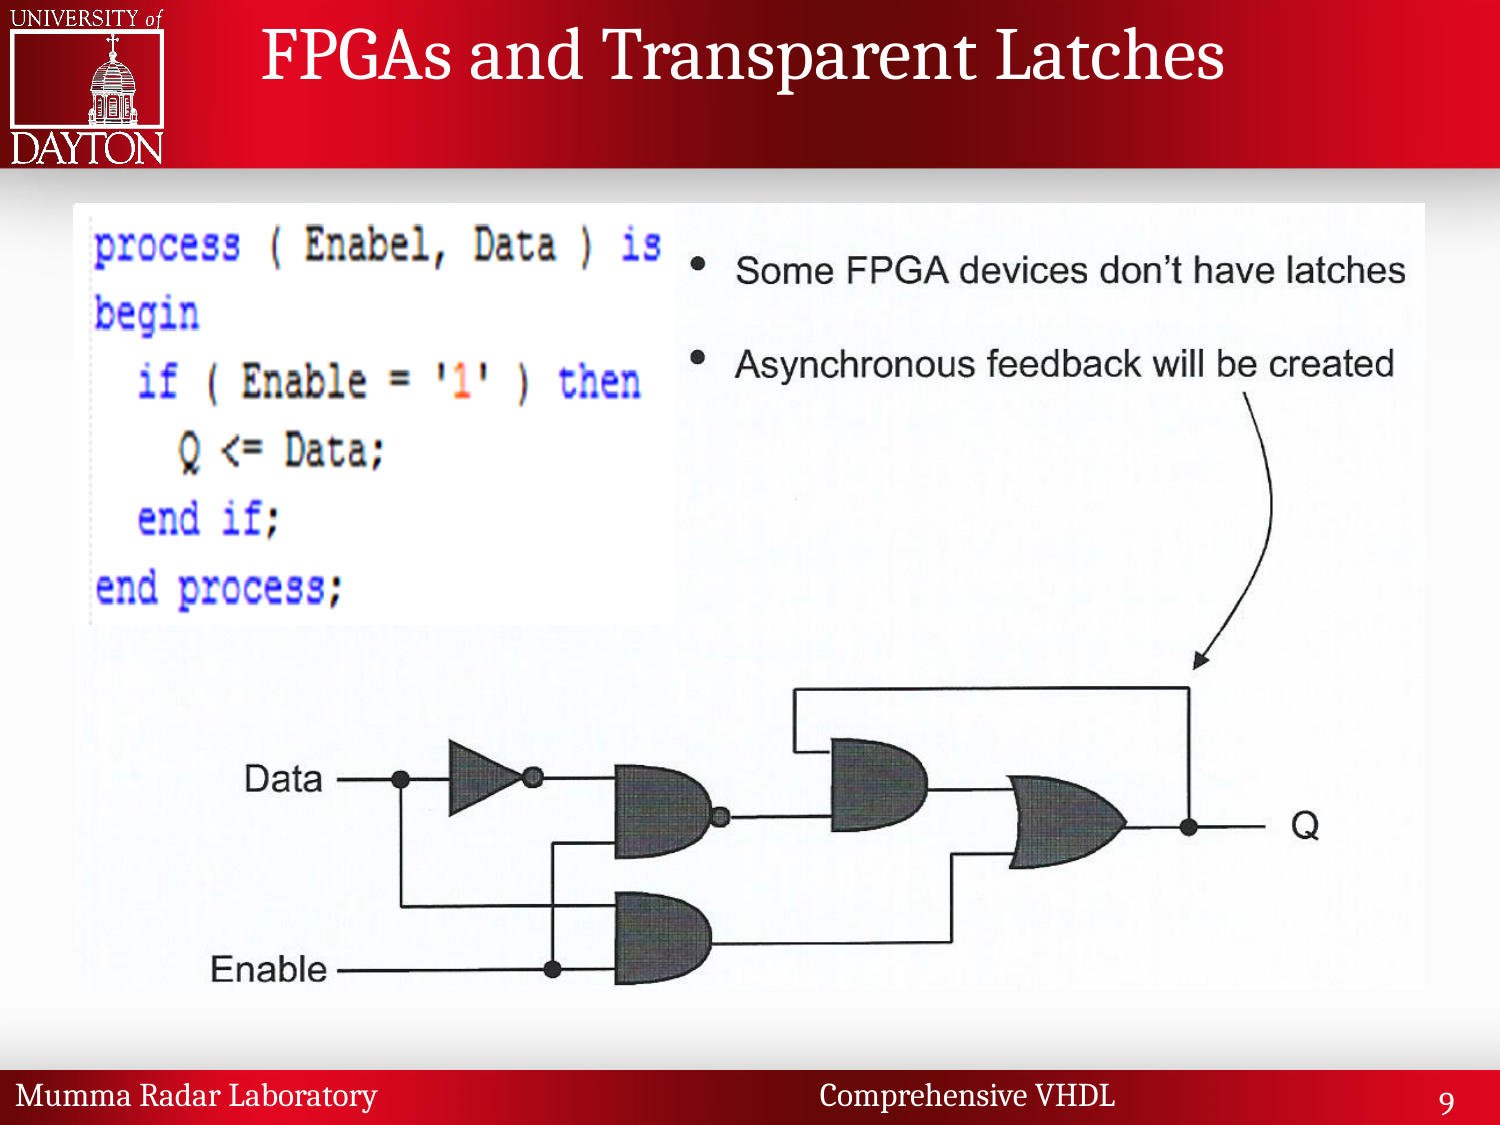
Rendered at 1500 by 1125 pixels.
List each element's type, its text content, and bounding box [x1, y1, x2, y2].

title FPGAs and Transparent Latches [168, 0, 1336, 173]
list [74, 203, 1425, 990]
footer Mumma Radar Laboratory Comprehensive VHDL [0, 1065, 1376, 1125]
picture [0, 0, 1500, 1125]
